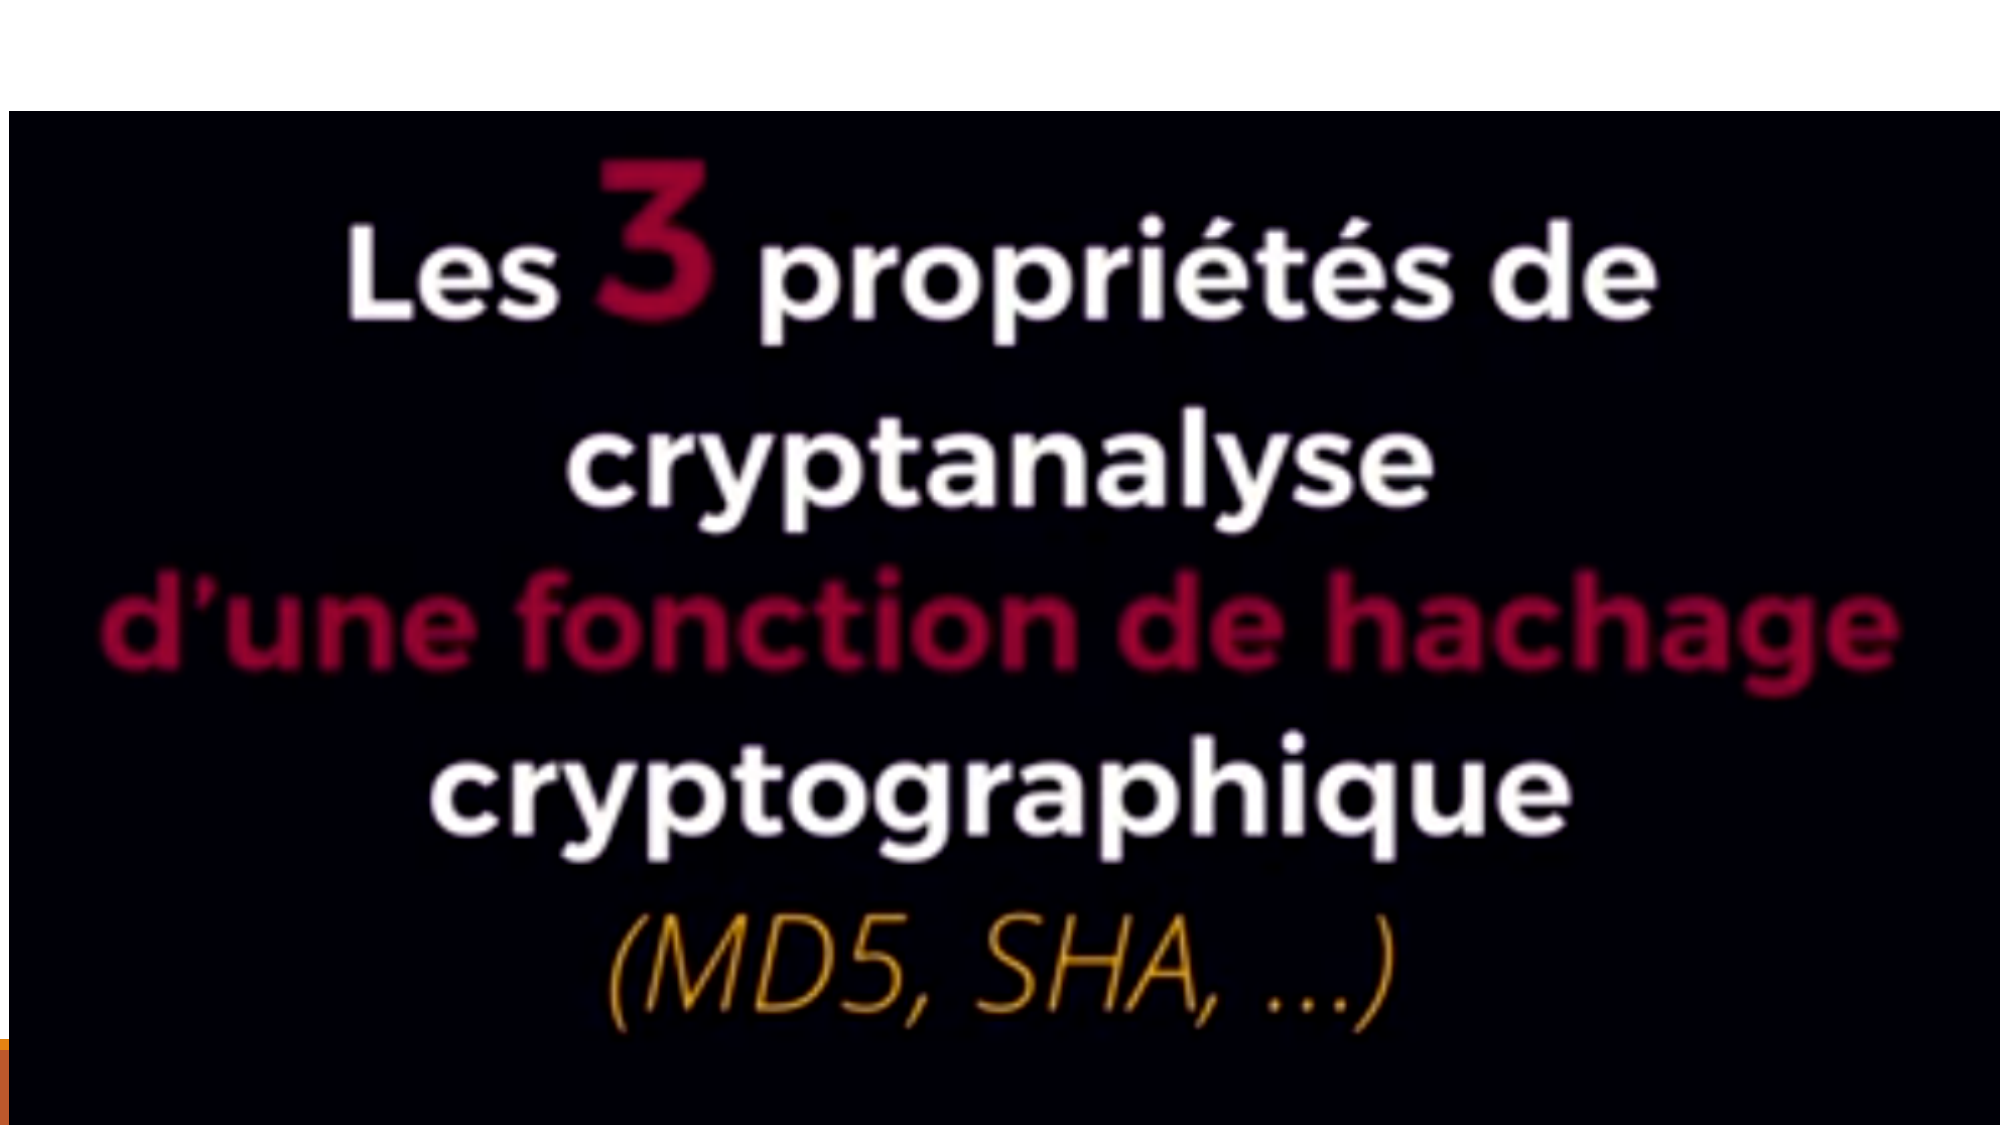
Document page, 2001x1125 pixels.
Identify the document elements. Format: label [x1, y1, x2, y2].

picture [9, 111, 2000, 1125]
